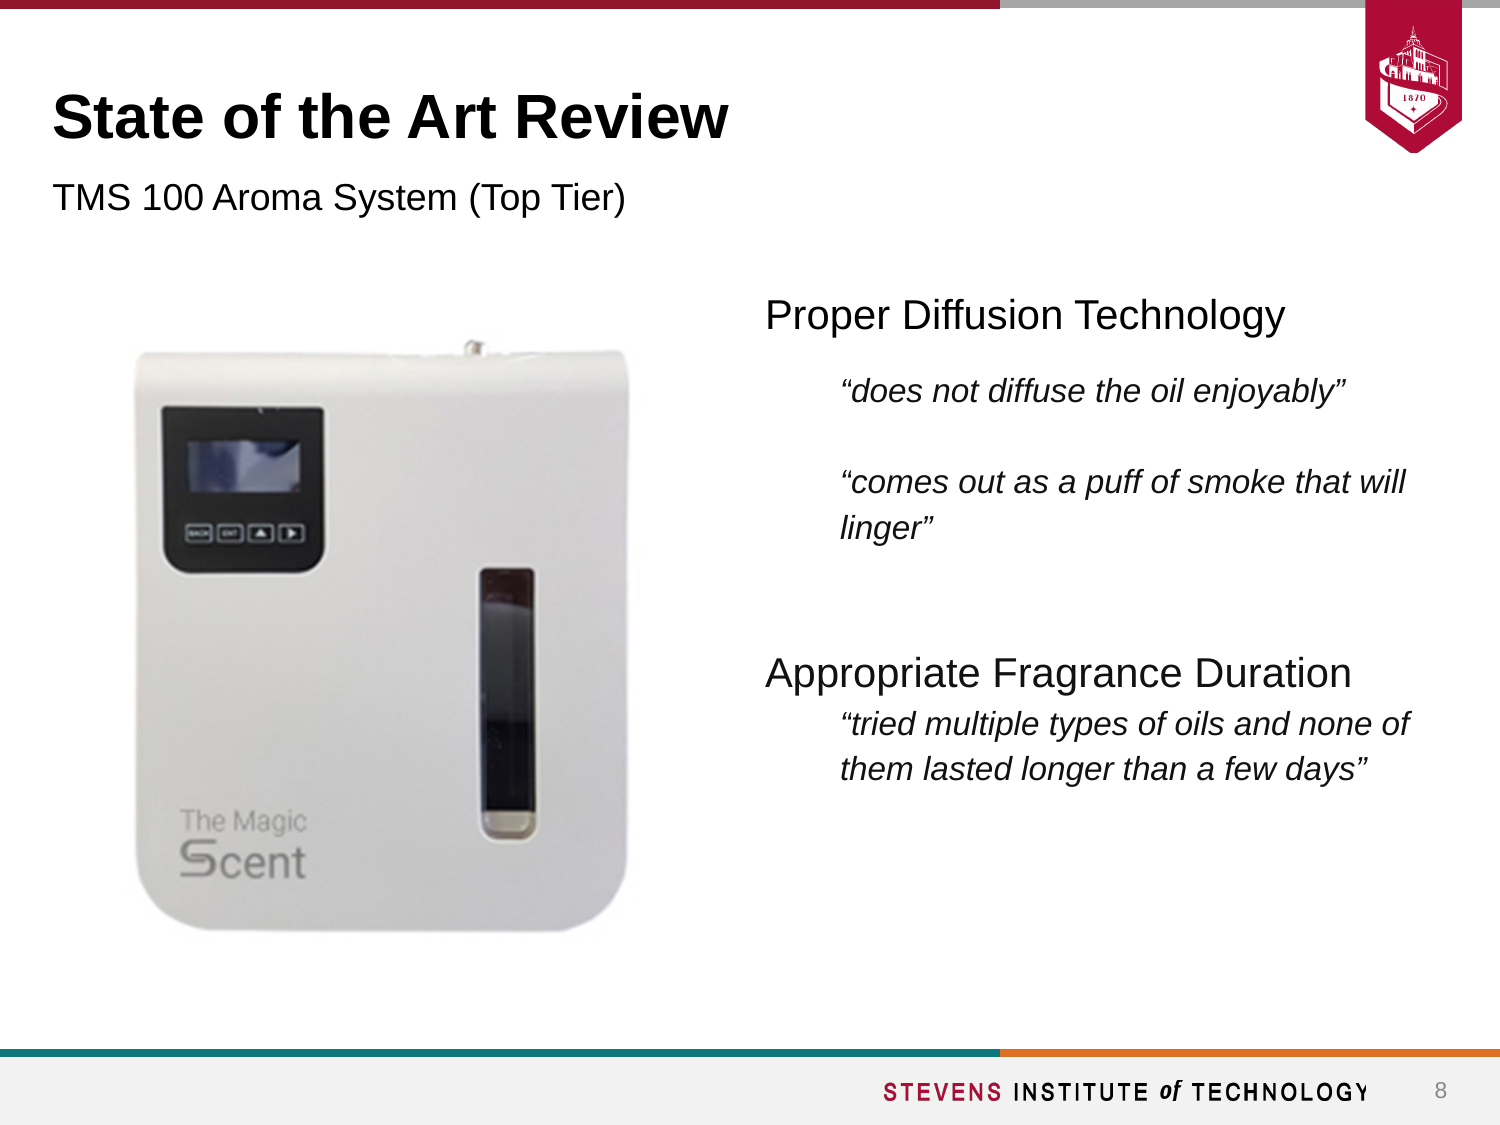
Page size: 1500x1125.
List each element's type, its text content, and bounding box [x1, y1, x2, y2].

title State of the Art Review [37, 68, 1236, 157]
slide_number ‹#› [1401, 1059, 1481, 1120]
list TMS 100 Aroma System (Top Tier) [37, 165, 1463, 232]
list Proper Diffusion Technology “does not diffuse the oil enjoyably” “comes out as a puff of smoke that will linger” Appropriate Fragrance Duration “tried multiple types of oils and none of them lasted longer than a few days” [750, 280, 1463, 1000]
picture [1365, 0, 1462, 153]
picture [884, 1080, 1366, 1101]
picture [57, 280, 697, 986]
